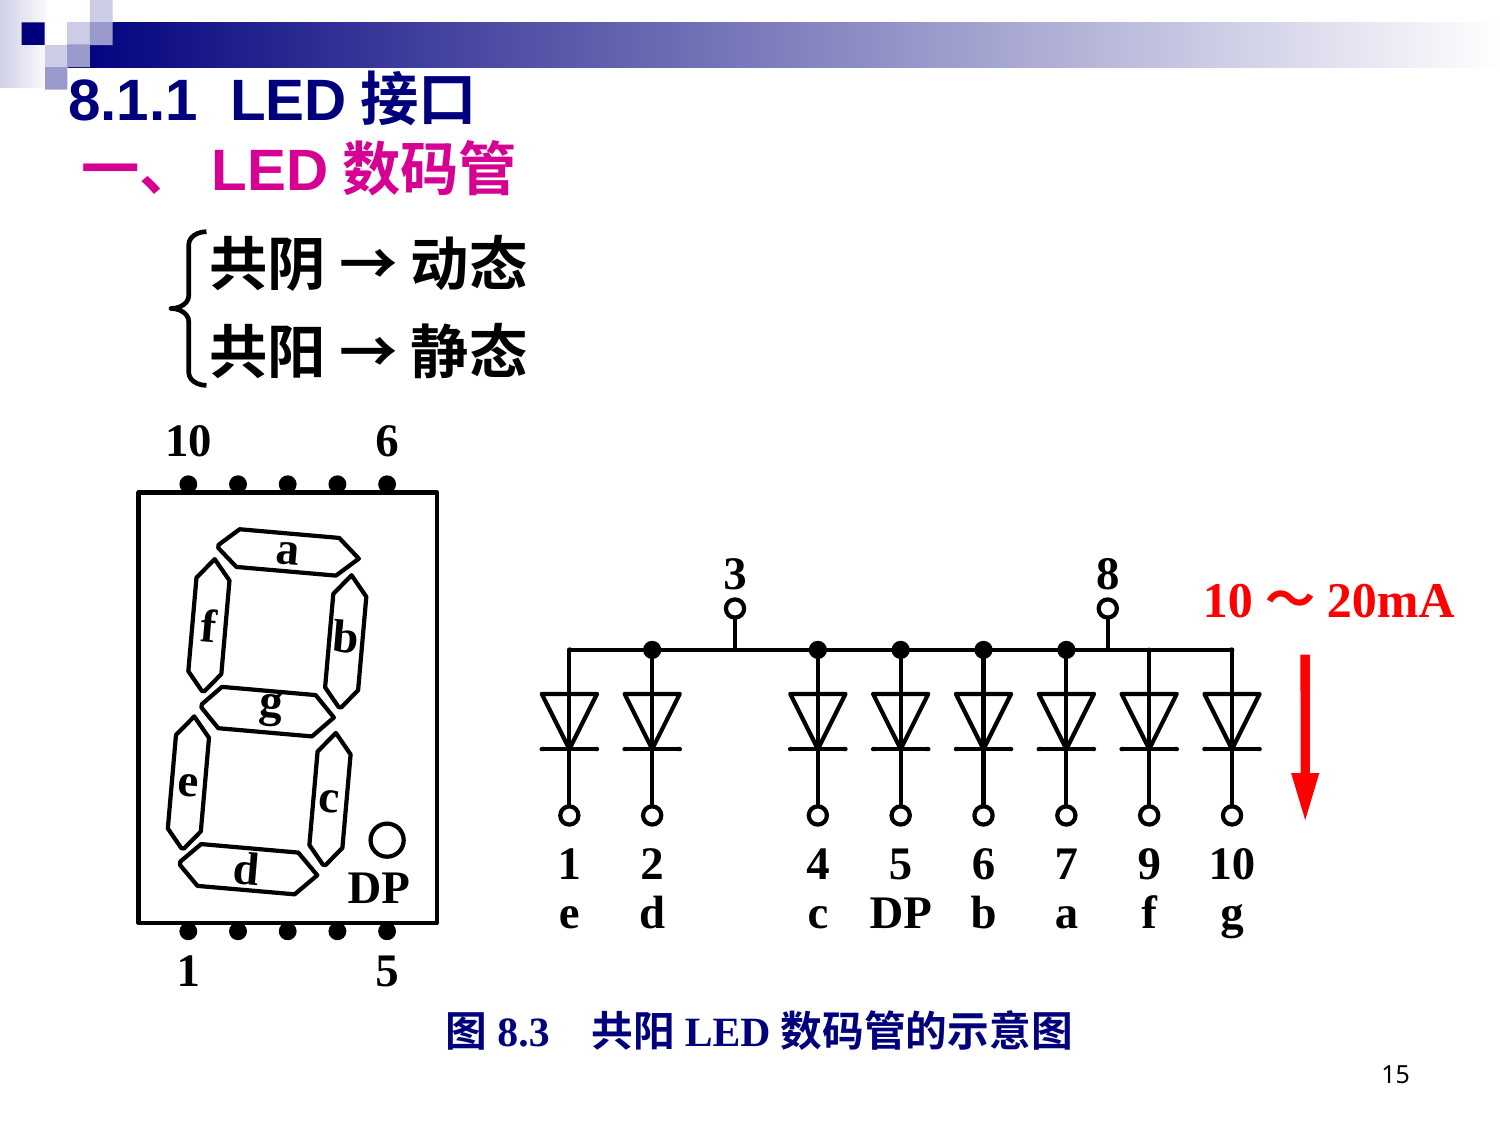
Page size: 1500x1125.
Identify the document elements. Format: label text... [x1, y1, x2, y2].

text_box 10～20mA [1418, 560, 1471, 635]
title 8.1.1 LED接口 一、LED数码管 [52, 54, 1460, 209]
list 共阴 → 动态 共阳 → 静态 [194, 219, 1471, 410]
text_box 图8.3 共阳LED数码管的示意图 [430, 1029, 1156, 1062]
text_box [171, 231, 207, 383]
slide_number 15 [1074, 1024, 1426, 1101]
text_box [76, 385, 1415, 1021]
